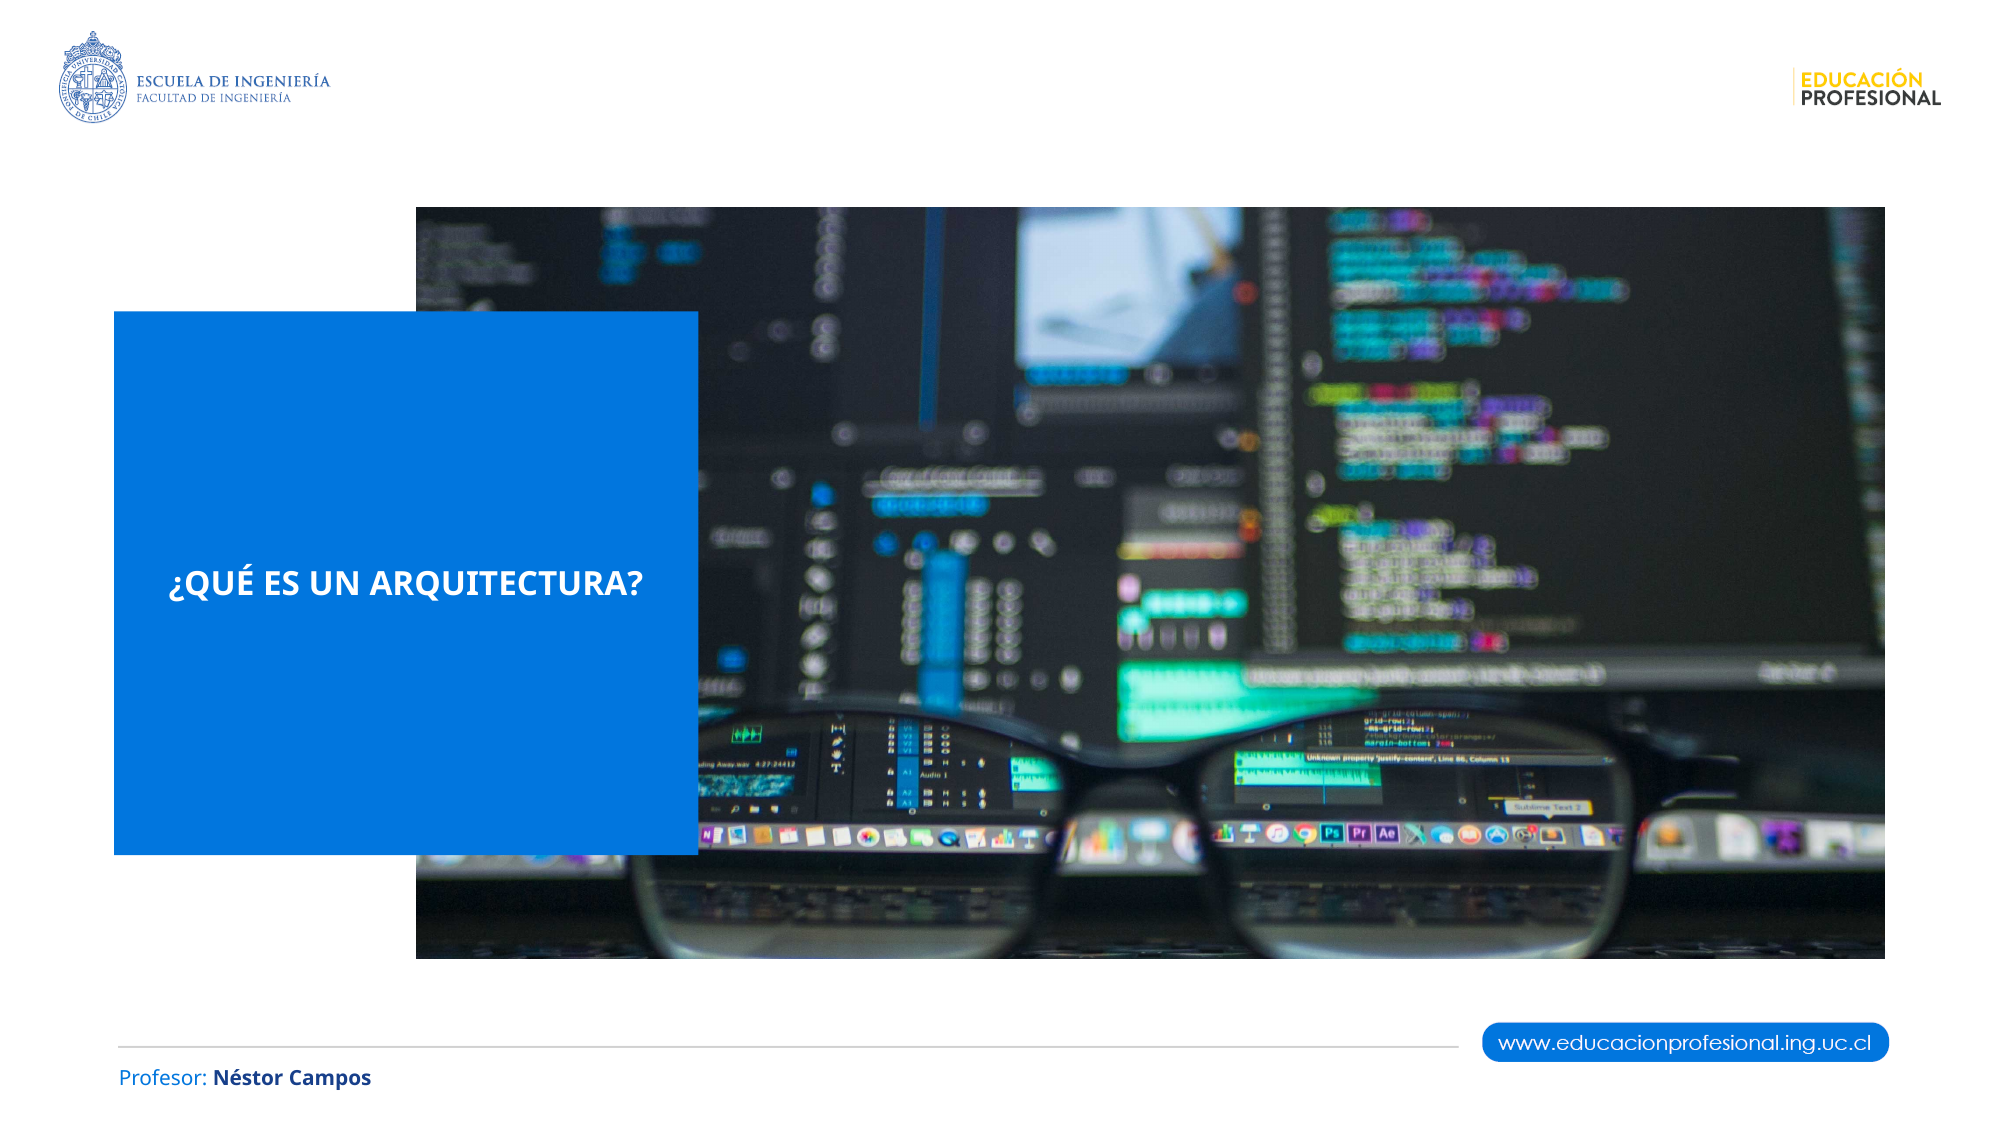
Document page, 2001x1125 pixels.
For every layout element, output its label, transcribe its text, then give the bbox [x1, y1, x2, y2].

picture [0, 0, 2000, 1125]
list ¿QUÉ ES UN ARQUITECTURA? [114, 311, 416, 856]
